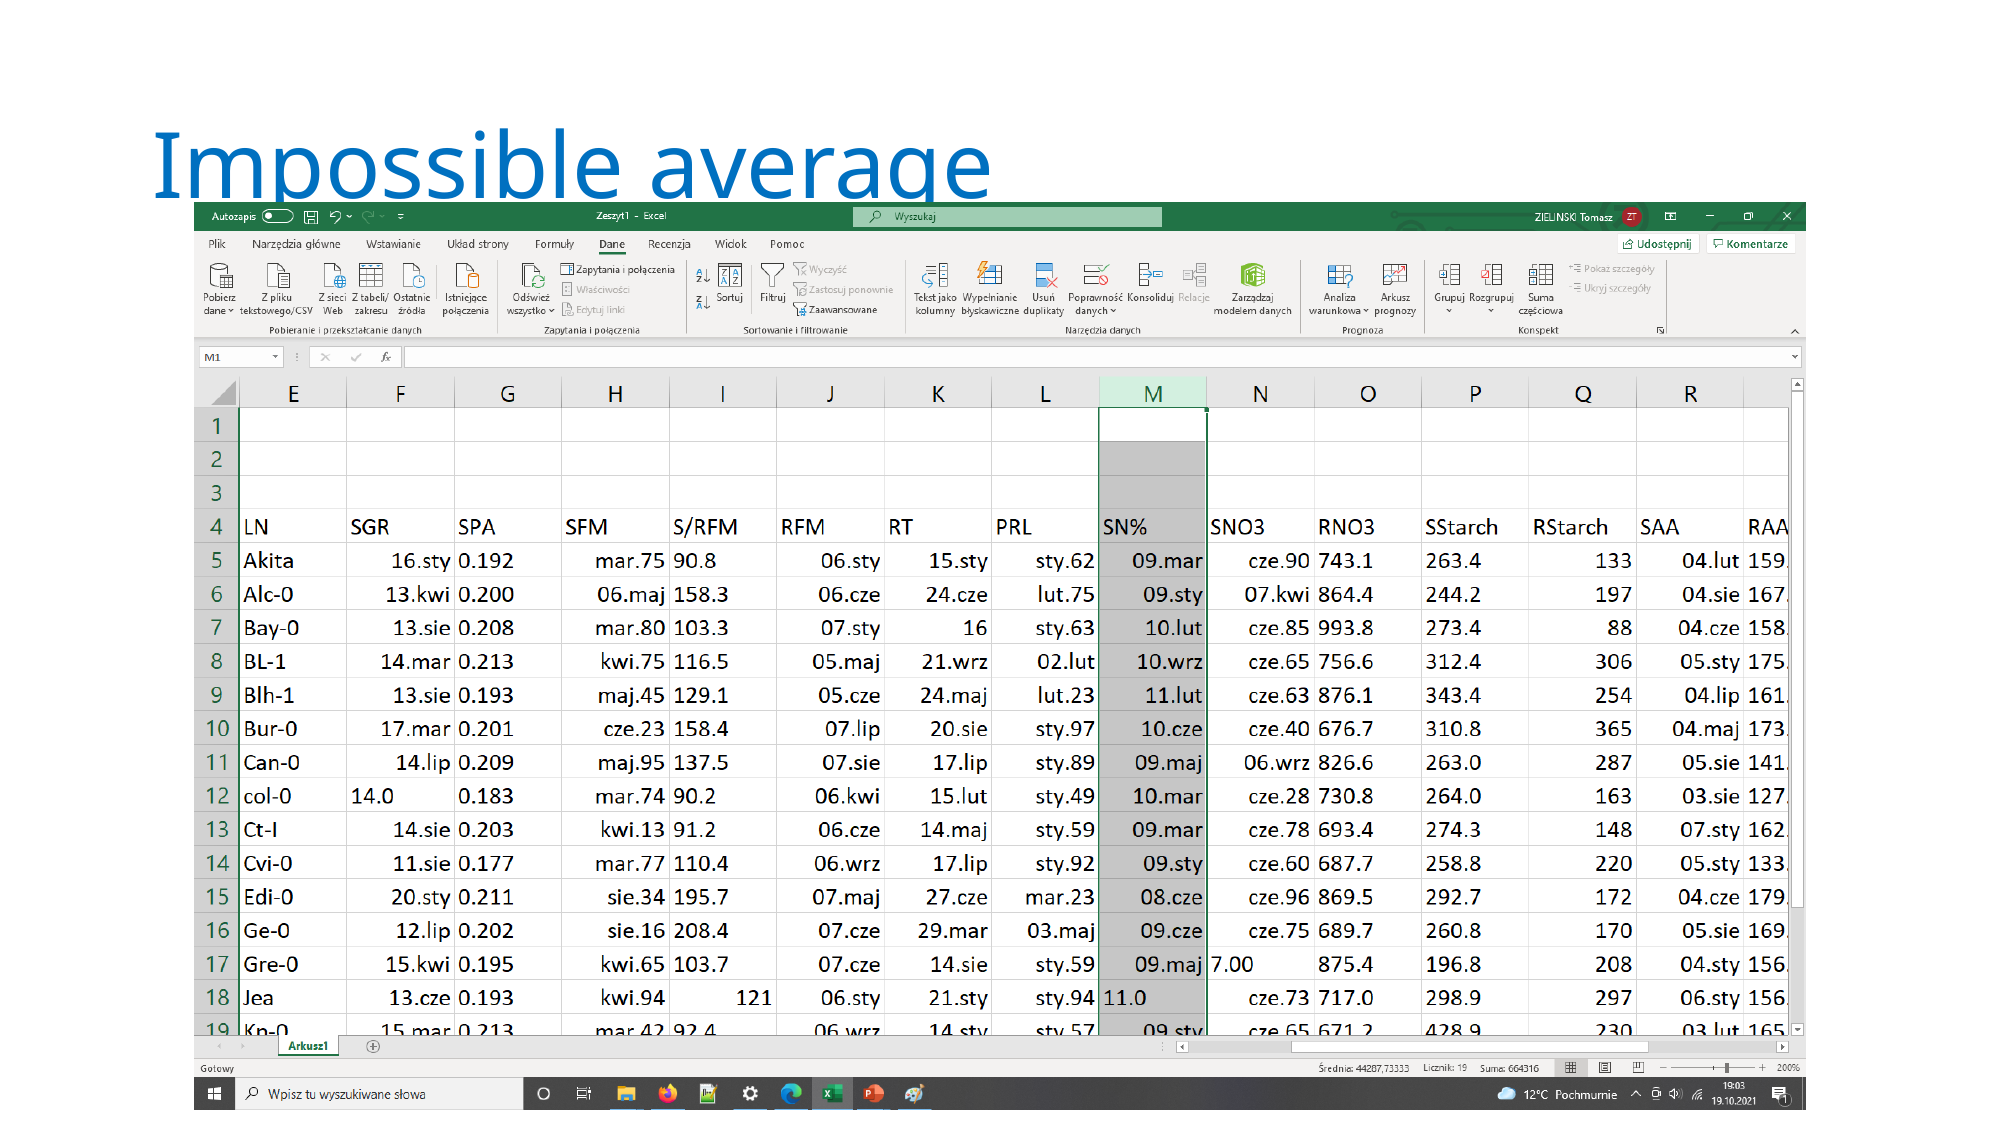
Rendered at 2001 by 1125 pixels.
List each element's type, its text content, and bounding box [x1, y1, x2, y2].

title Impossible average [137, 59, 1863, 278]
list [194, 202, 1806, 1110]
